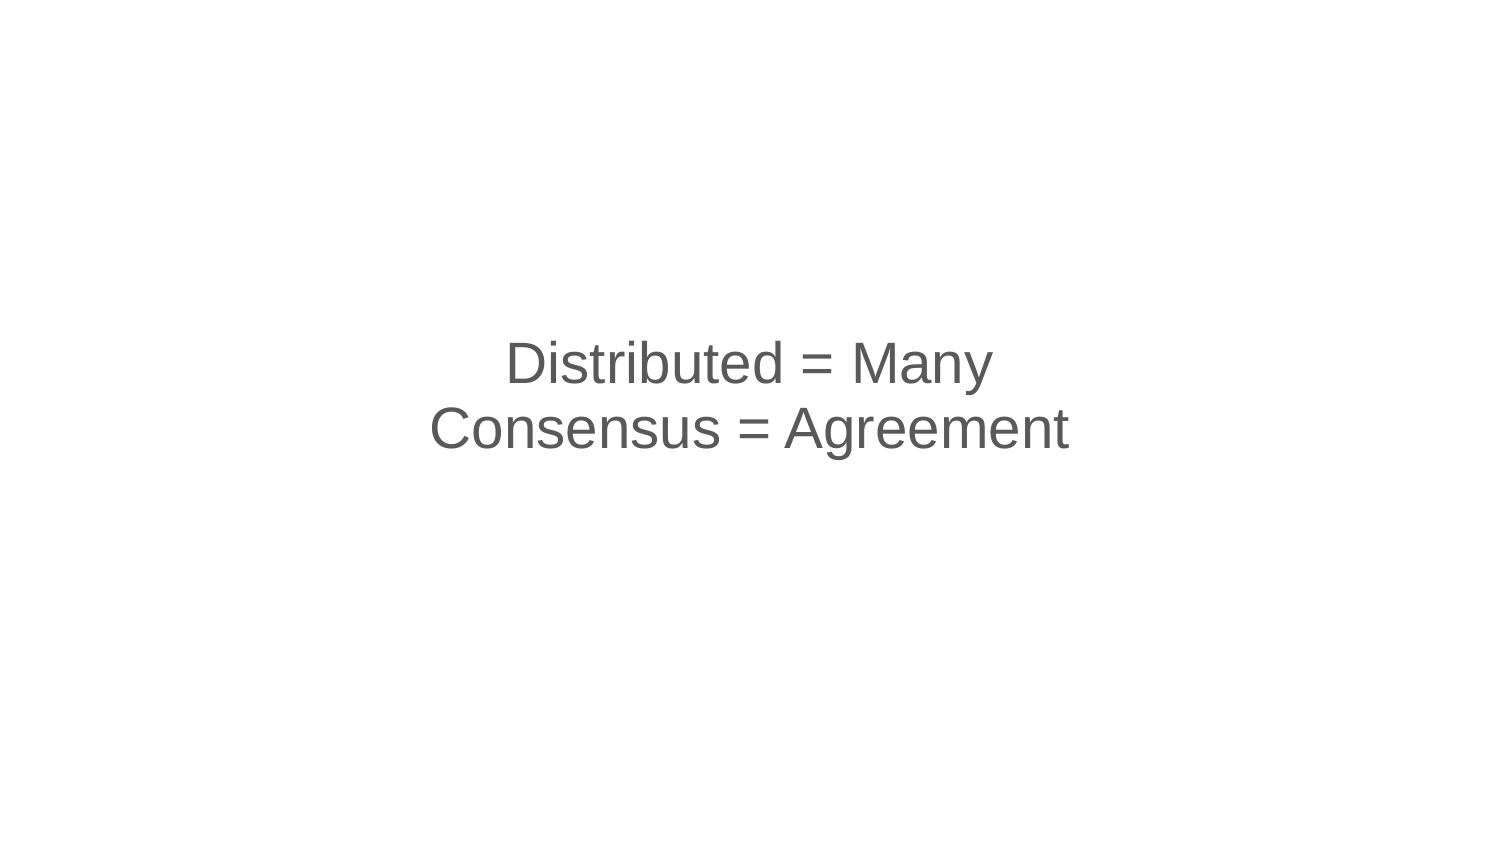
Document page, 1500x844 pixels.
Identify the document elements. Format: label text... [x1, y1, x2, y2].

subtitle Distributed = Many Consensus = Agreement [51, 315, 1449, 490]
